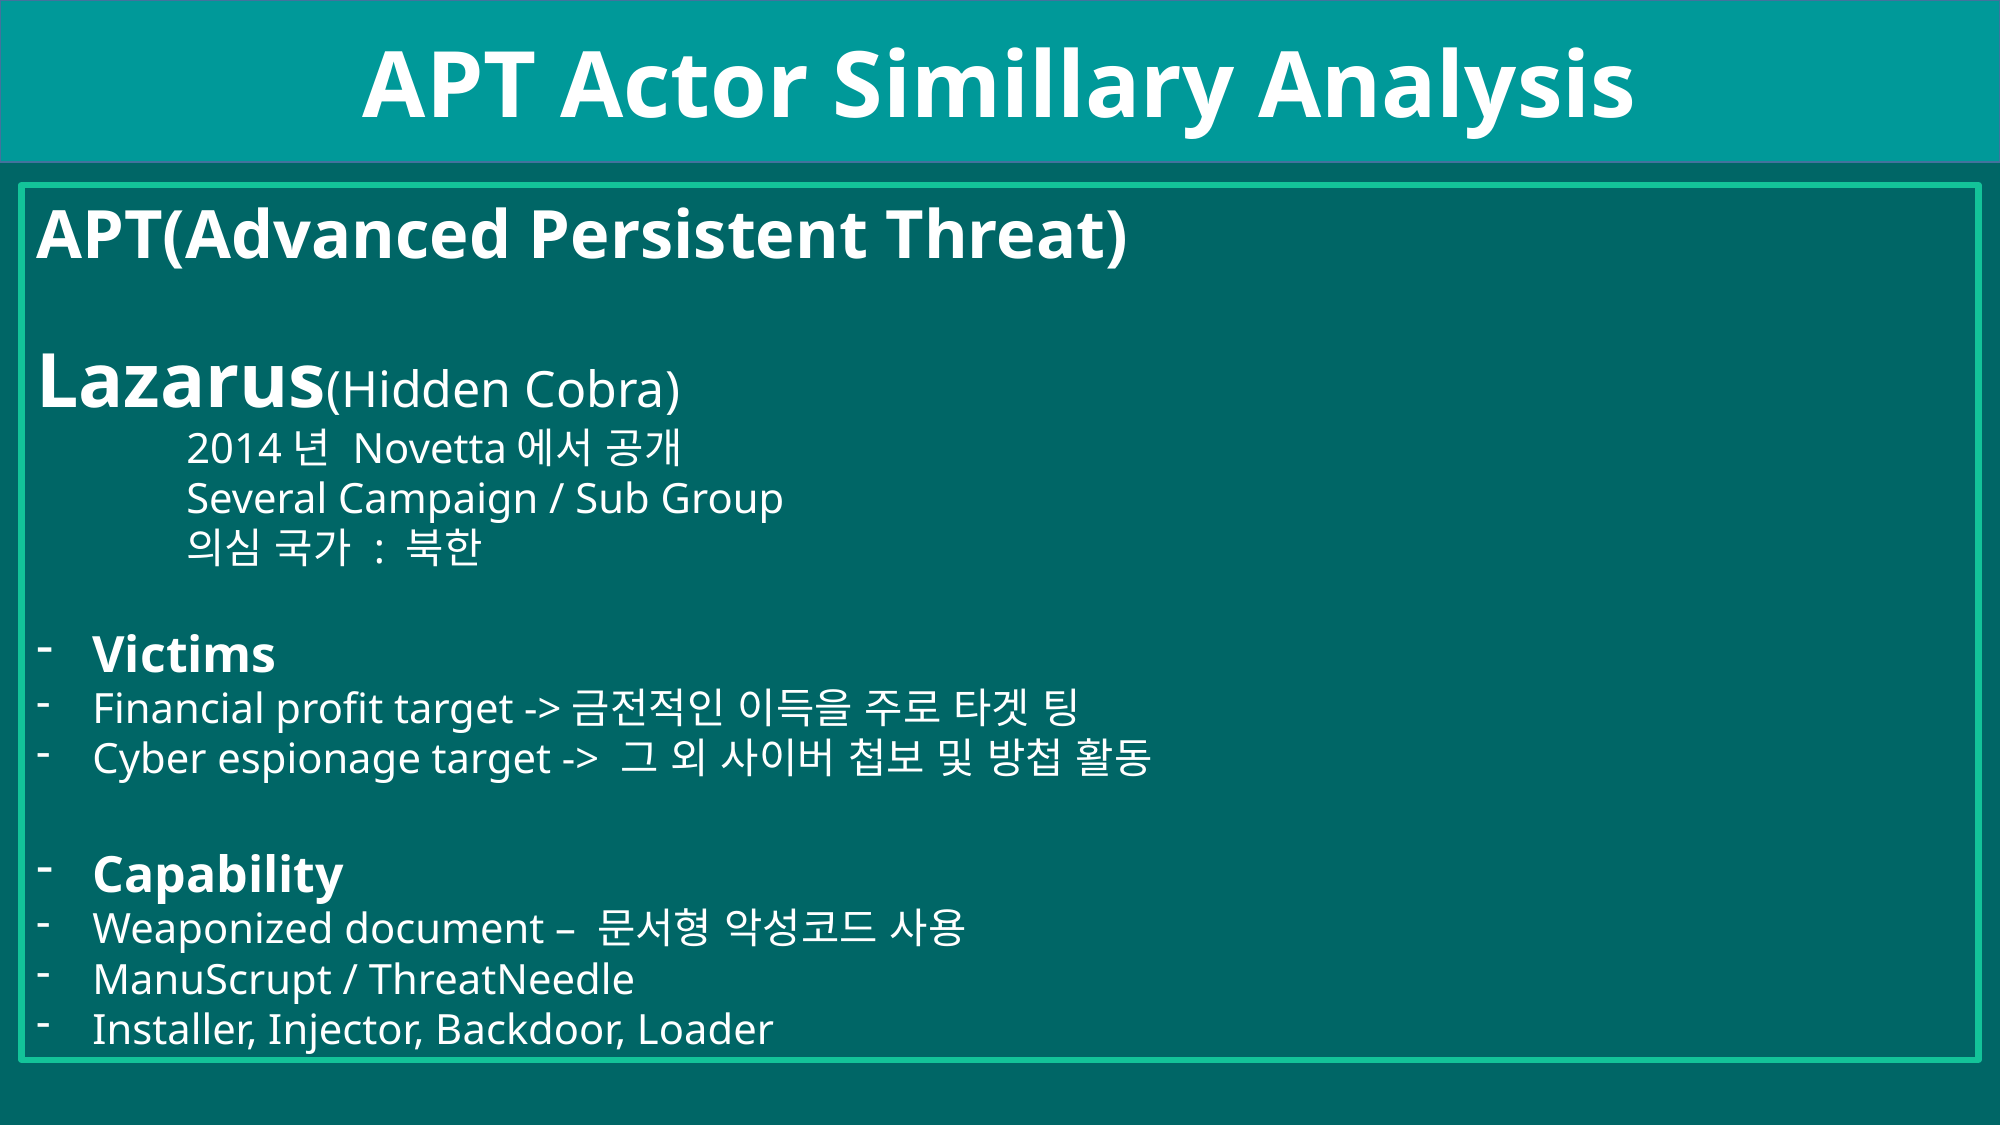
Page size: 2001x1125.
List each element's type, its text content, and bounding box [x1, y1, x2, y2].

text_box APT(Advanced Persistent Threat) Lazarus(Hidden Cobra) 2014년 Novetta에서 공개 Several Campaign / Sub Group 의심 국가 : 북한 Victims Financial profit target ->금전적인 이득을 주로 타겟 팅 Cyber espionage target -> 그 외 사이버 첩보 및 방첩 활동 Capability Weaponized document – 문서형 악성코드 사용 ManuScrupt / ThreatNeedle Installer, Injector, Backdoor, Loader [21, 184, 1979, 1060]
text_box APT Actor Simillary Analysis [0, 0, 2000, 163]
